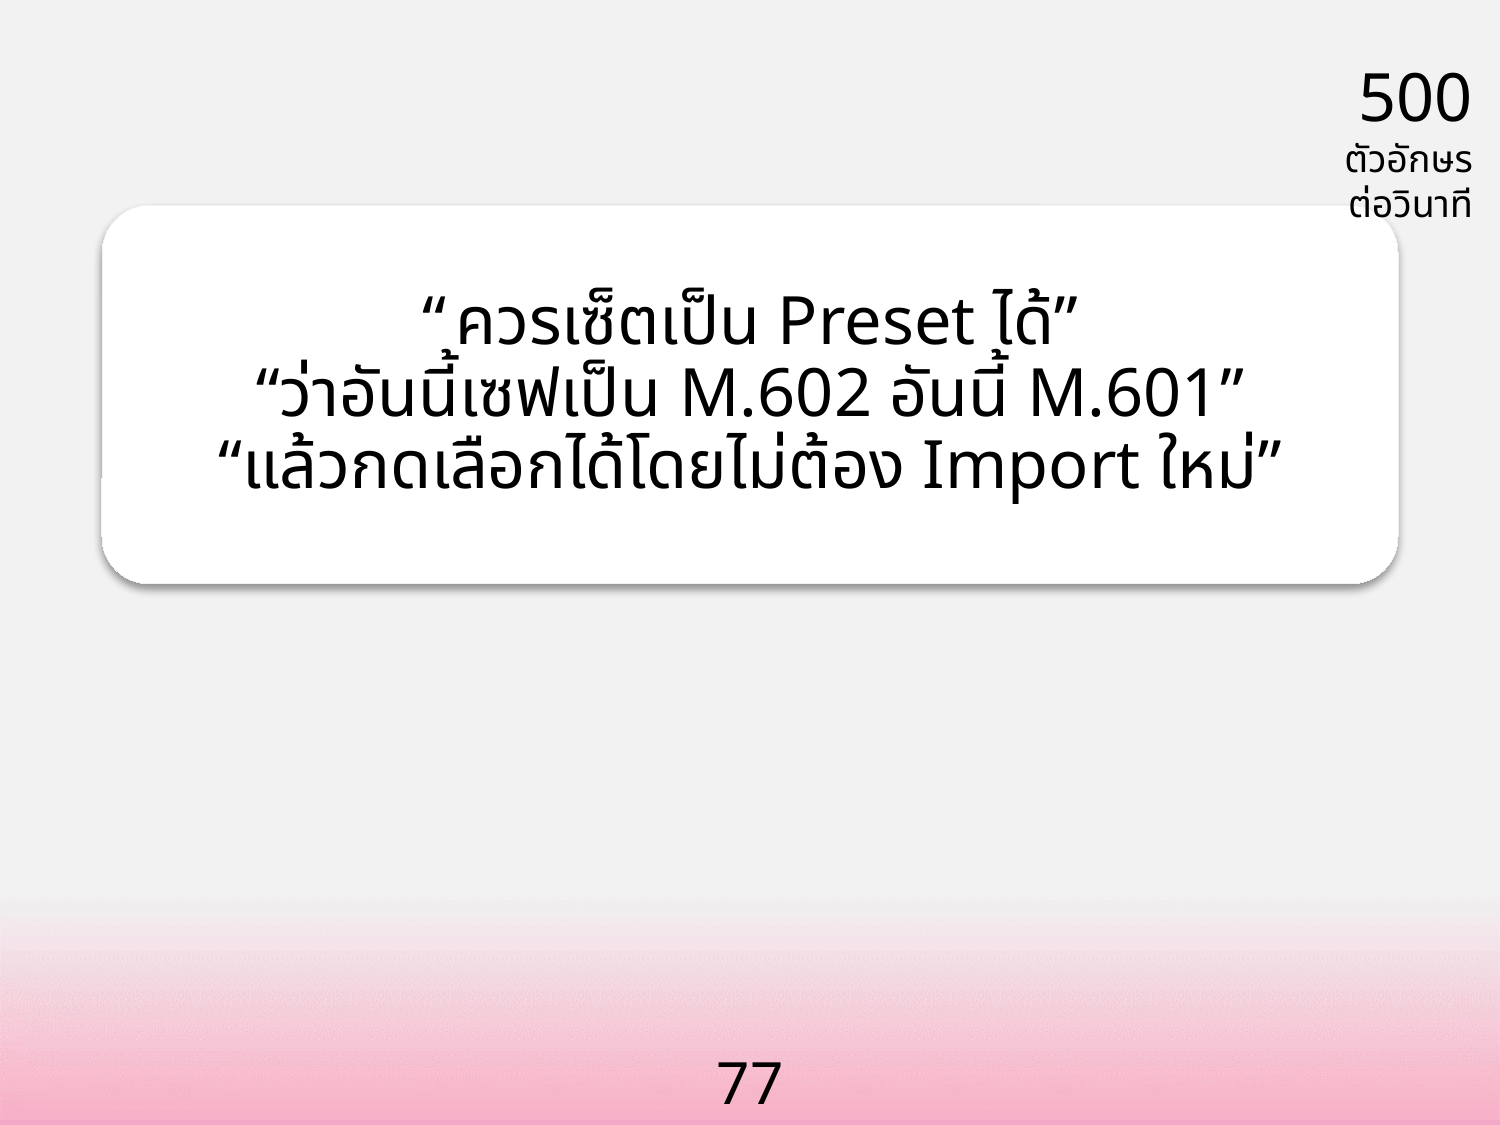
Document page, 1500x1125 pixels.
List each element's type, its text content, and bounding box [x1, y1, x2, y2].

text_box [0, 0, 1500, 1121]
text_box 77 [650, 1121, 850, 1125]
